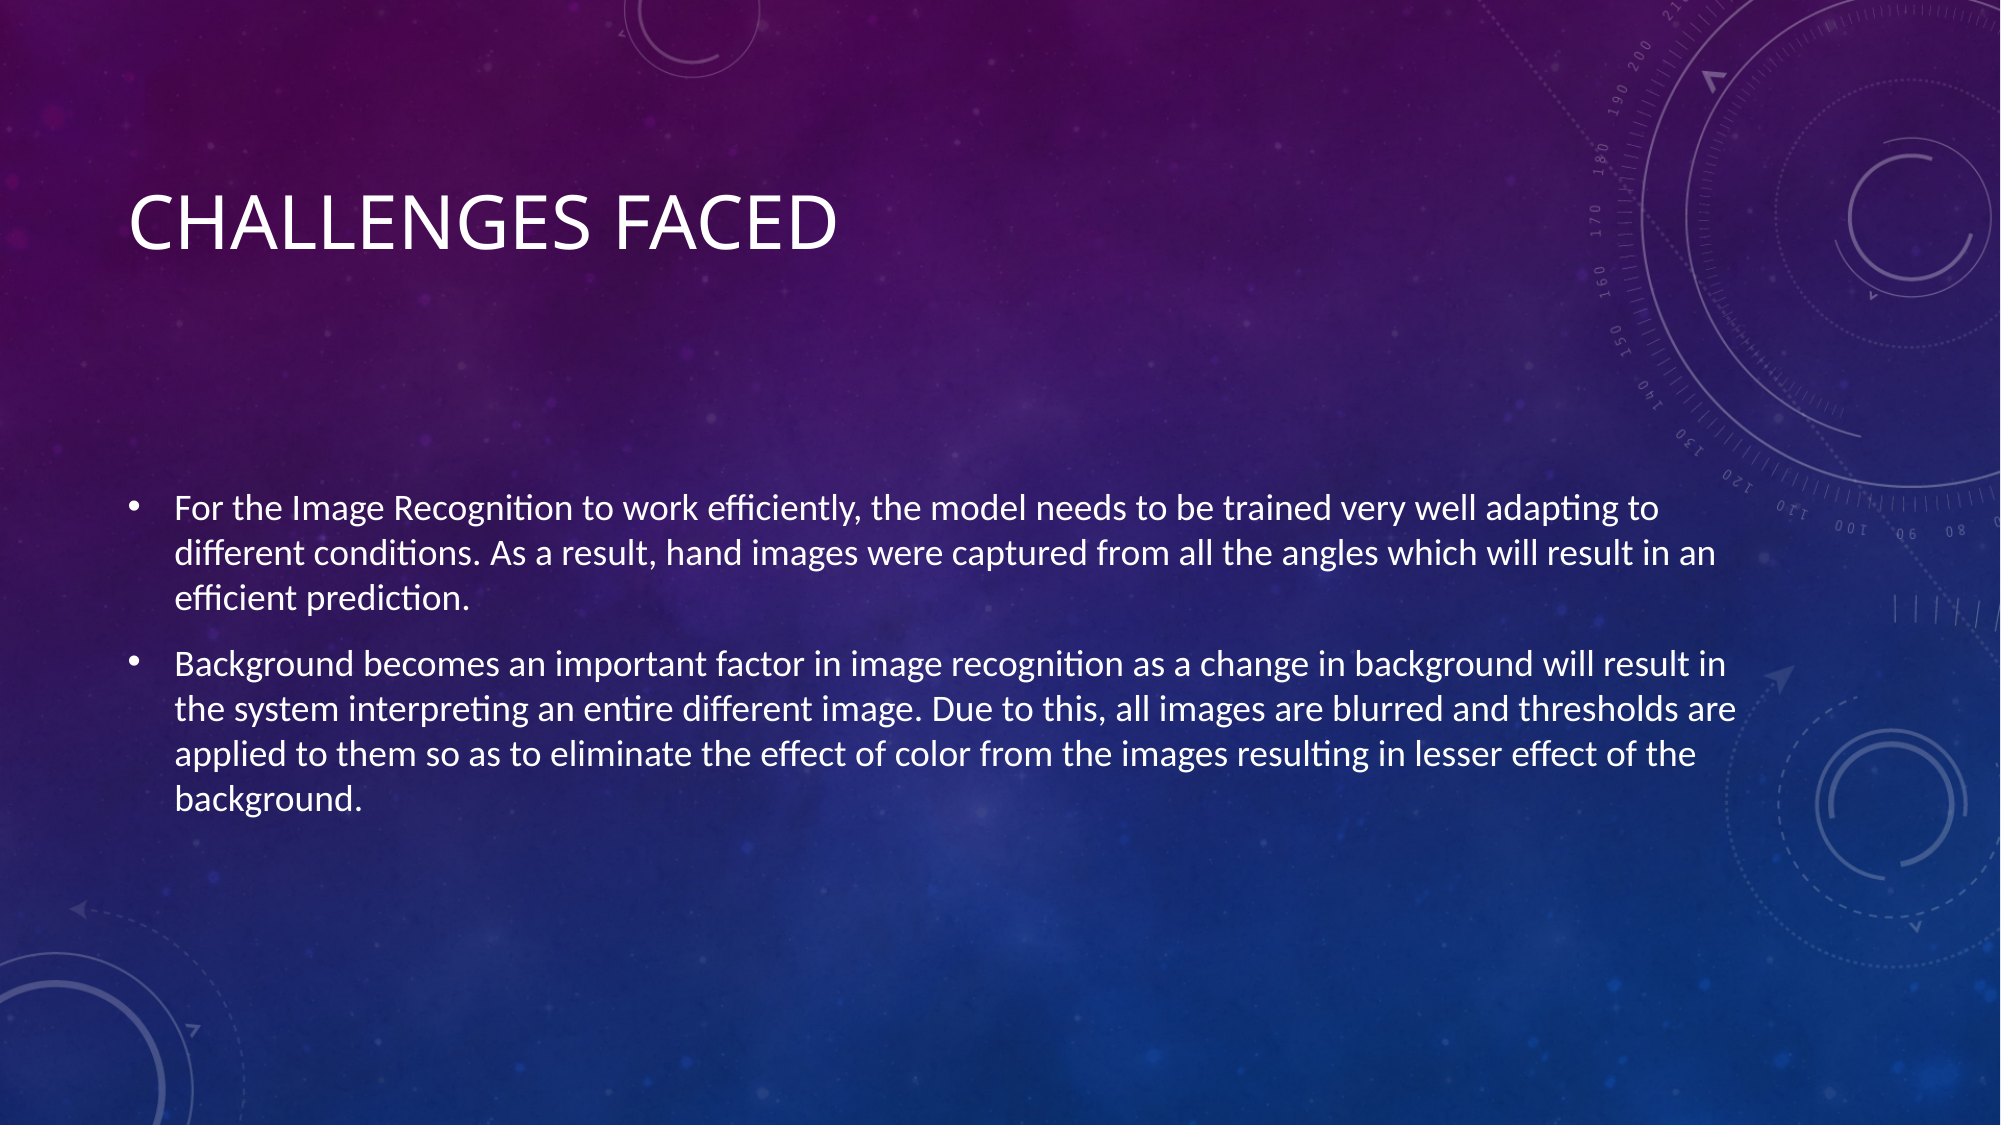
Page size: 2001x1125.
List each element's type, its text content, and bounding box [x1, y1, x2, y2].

title CHALLENGES FACED [112, 99, 1775, 339]
list For the Image Recognition to work efficiently, the model needs to be trained very well adapting to different conditions. As a result, hand images were captured from all the angles which will result in an efficient prediction. Background becomes an important factor in image recognition as a change in background will result in the system interpreting an entire different image. Due to this, all images are blurred and thresholds are applied to them so as to eliminate the effect of color from the images resulting in lesser effect of the background. [112, 351, 1775, 950]
picture [0, 0, 2001, 1125]
